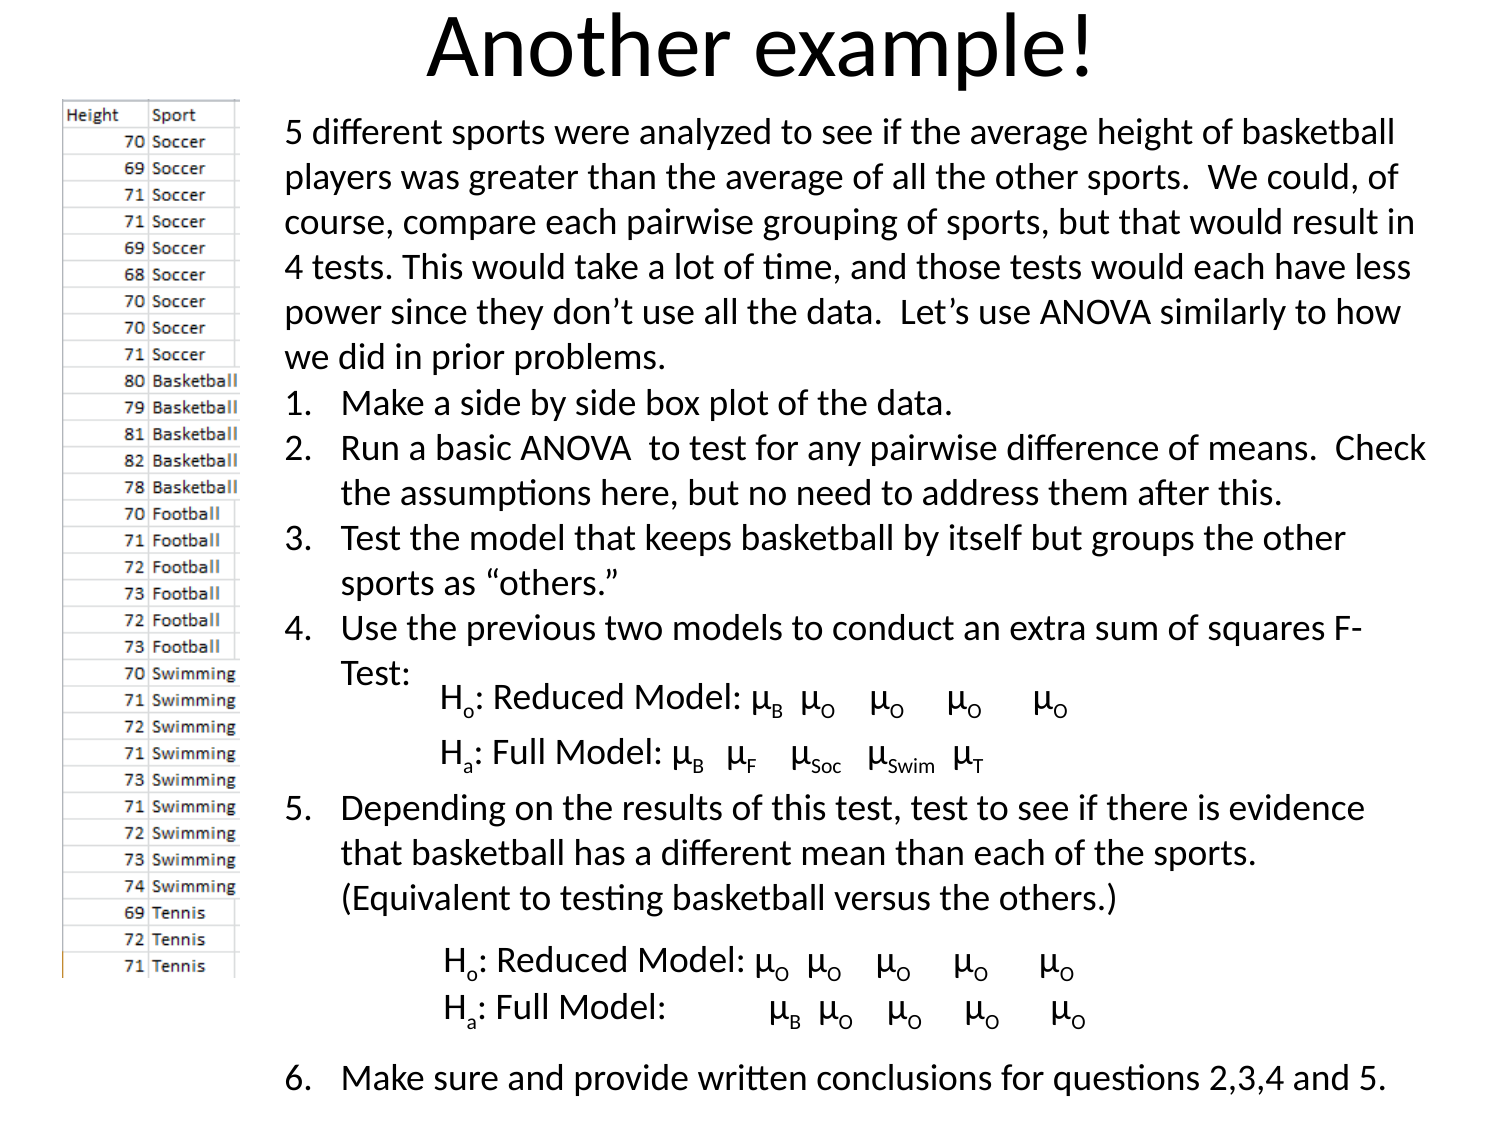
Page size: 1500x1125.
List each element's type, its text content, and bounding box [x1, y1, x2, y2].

text_box 5 different sports were analyzed to see if the average height of basketball players was greater than the average of all the other sports. We could, of course, compare each pairwise grouping of sports, but that would result in 4 tests. This would take a lot of time, and those tests would each have less power since they don’t use all the data. Let’s use ANOVA similarly to how we did in prior problems. [269, 99, 1445, 370]
text_box Ho: Reduced Model: µB µO µO µO µO [425, 664, 1204, 719]
title Another example! [87, 0, 1438, 105]
text_box Make a side by side box plot of the data. Run a basic ANOVA to test for any pairwise difference of means. Check the assumptions here, but no need to address them after this. Test the model that keeps basketball by itself but groups the other sports as “others.” Use the previous two models to conduct an extra sum of squares F-Test: Depending on the results of this test, test to see if there is evidence that basketball has a different mean than each of the sports. (Equivalent to testing basketball versus the others.) Make sure and provide written conclusions for questions 2,3,4 and 5. [269, 370, 1445, 1105]
text_box Ha: Full Model: µB µF µSoc µSwim µT [425, 719, 1204, 786]
picture [62, 99, 240, 978]
text_box Ho: Reduced Model: µO µO µO µO µO [428, 927, 1207, 974]
text_box Ha: Full Model: µB µO µO µO µO [428, 974, 1207, 1041]
